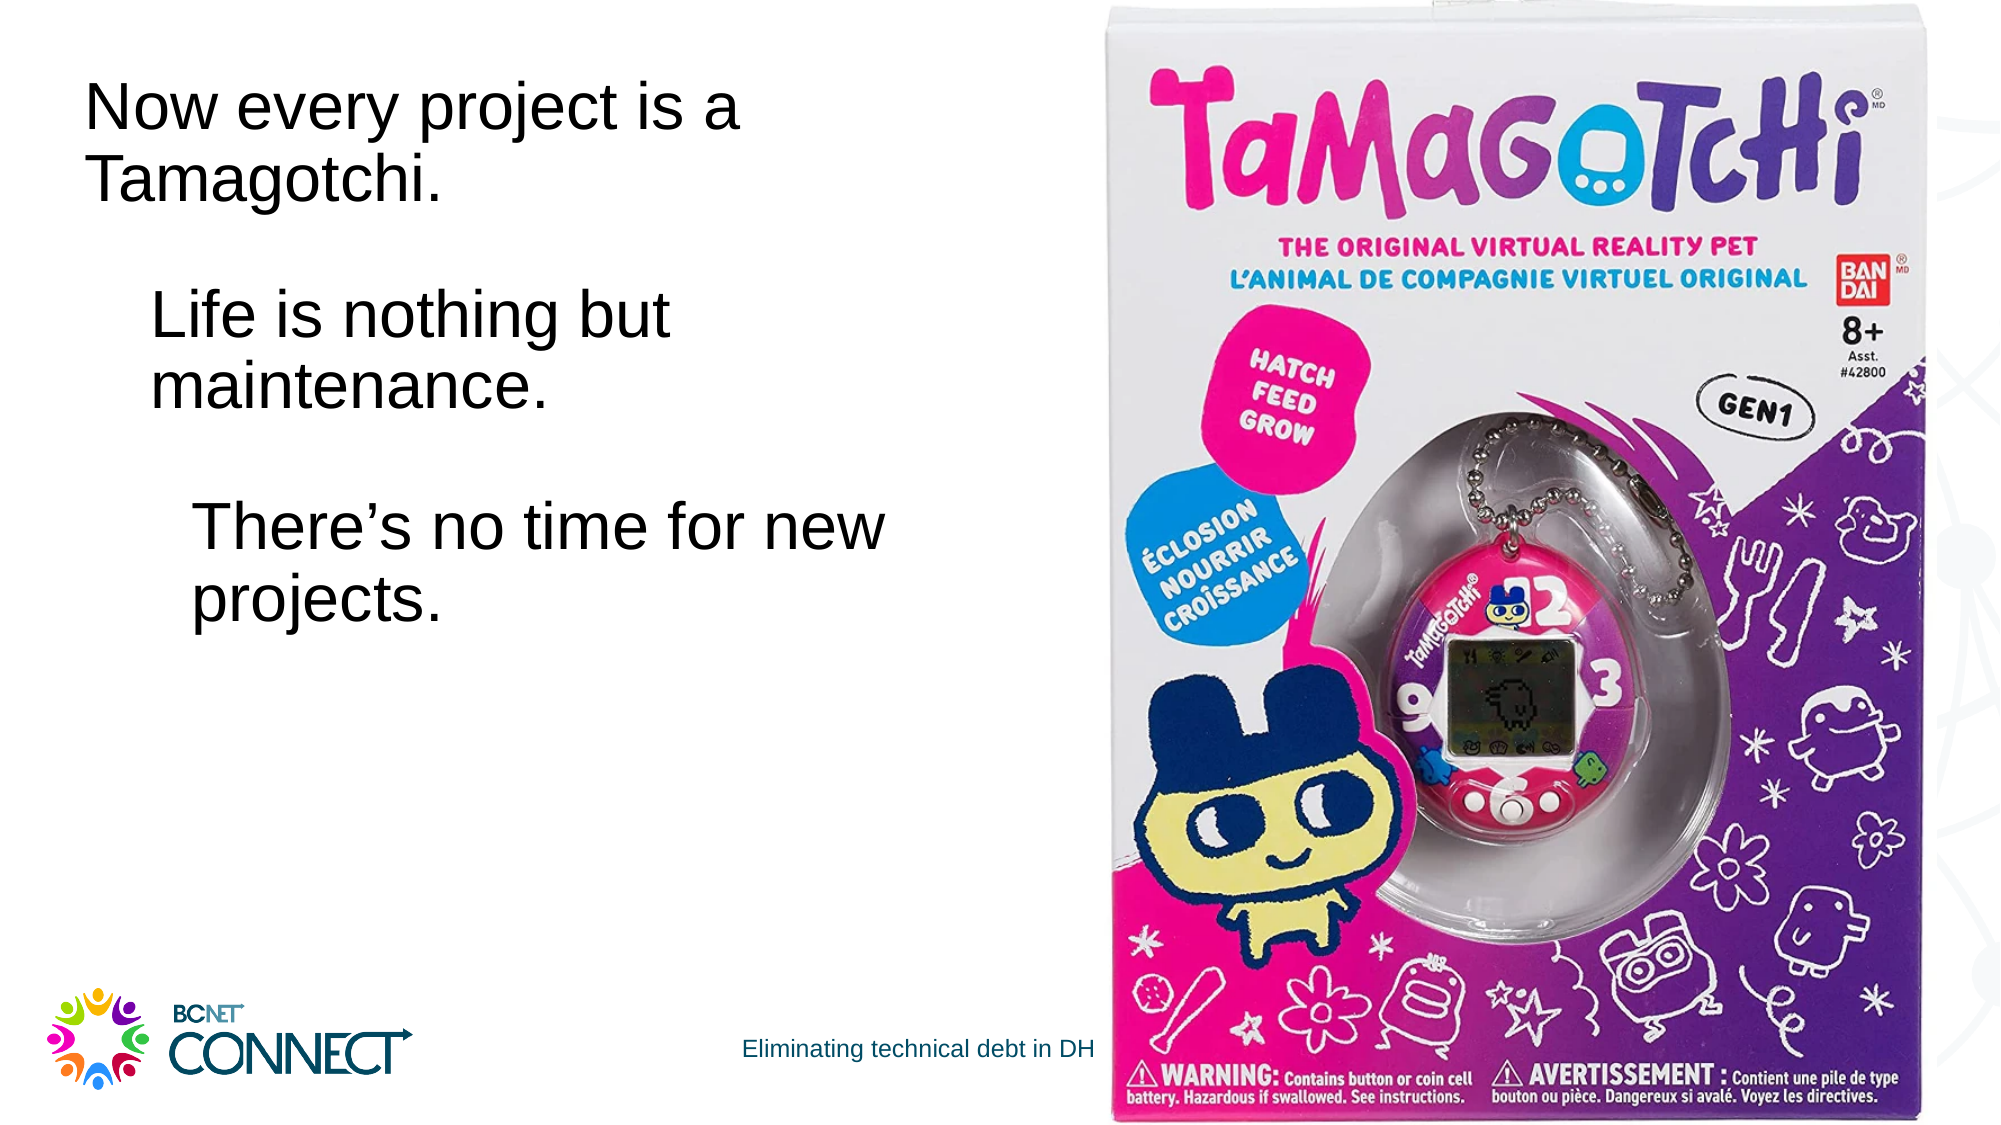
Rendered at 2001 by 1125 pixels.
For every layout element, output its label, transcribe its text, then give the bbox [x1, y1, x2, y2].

text_box Life is nothing but maintenance. [135, 266, 1040, 437]
footer Eliminating technical debt in DH projects [727, 1017, 1094, 1078]
text_box There’s no time for new projects. [177, 478, 1081, 650]
title Now every project is a Tamagotchi. [70, 59, 975, 230]
picture [1099, 0, 2000, 1125]
picture [47, 988, 413, 1090]
